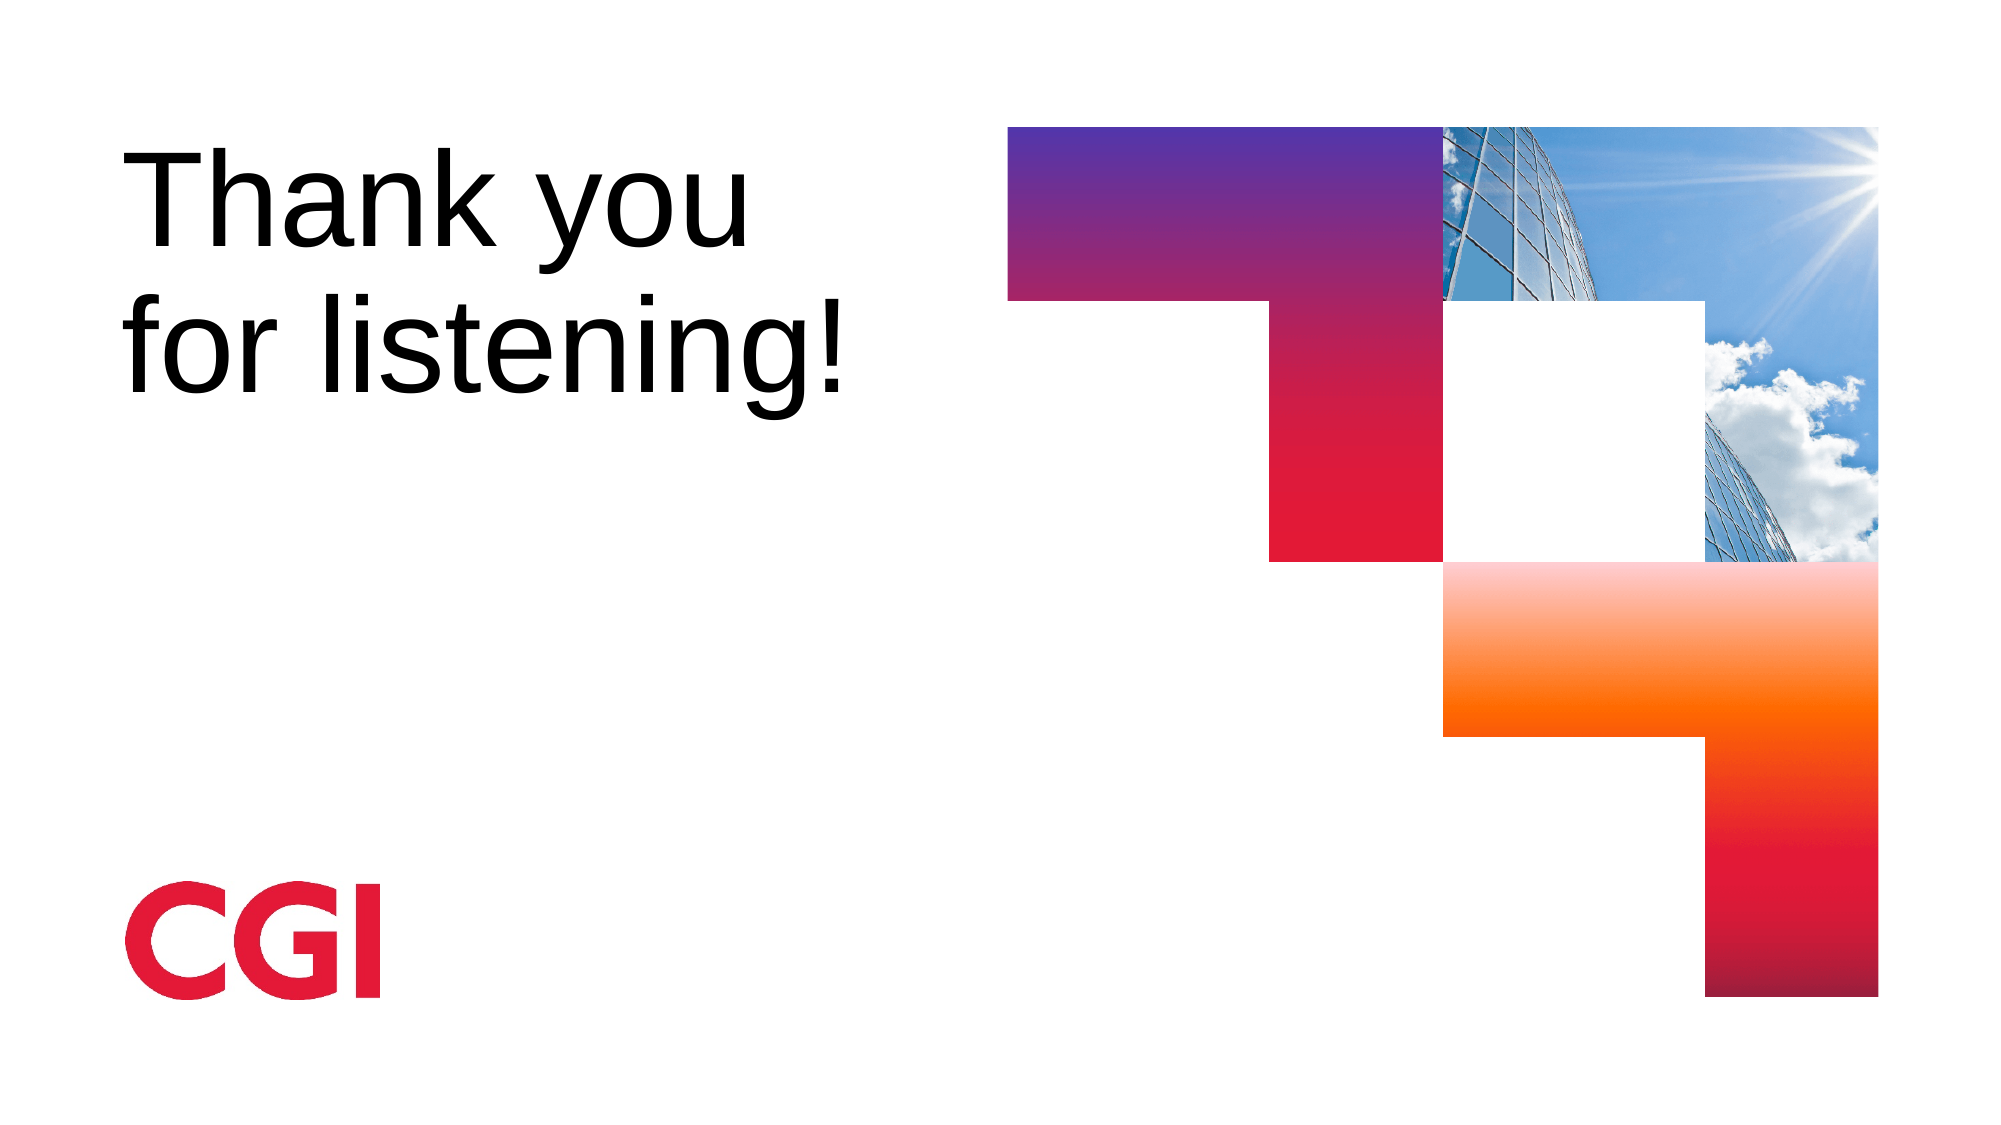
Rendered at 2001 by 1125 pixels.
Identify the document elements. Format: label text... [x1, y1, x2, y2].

picture [125, 881, 380, 1000]
list Thank you for listening! [121, 127, 888, 606]
picture [1007, 127, 1879, 997]
